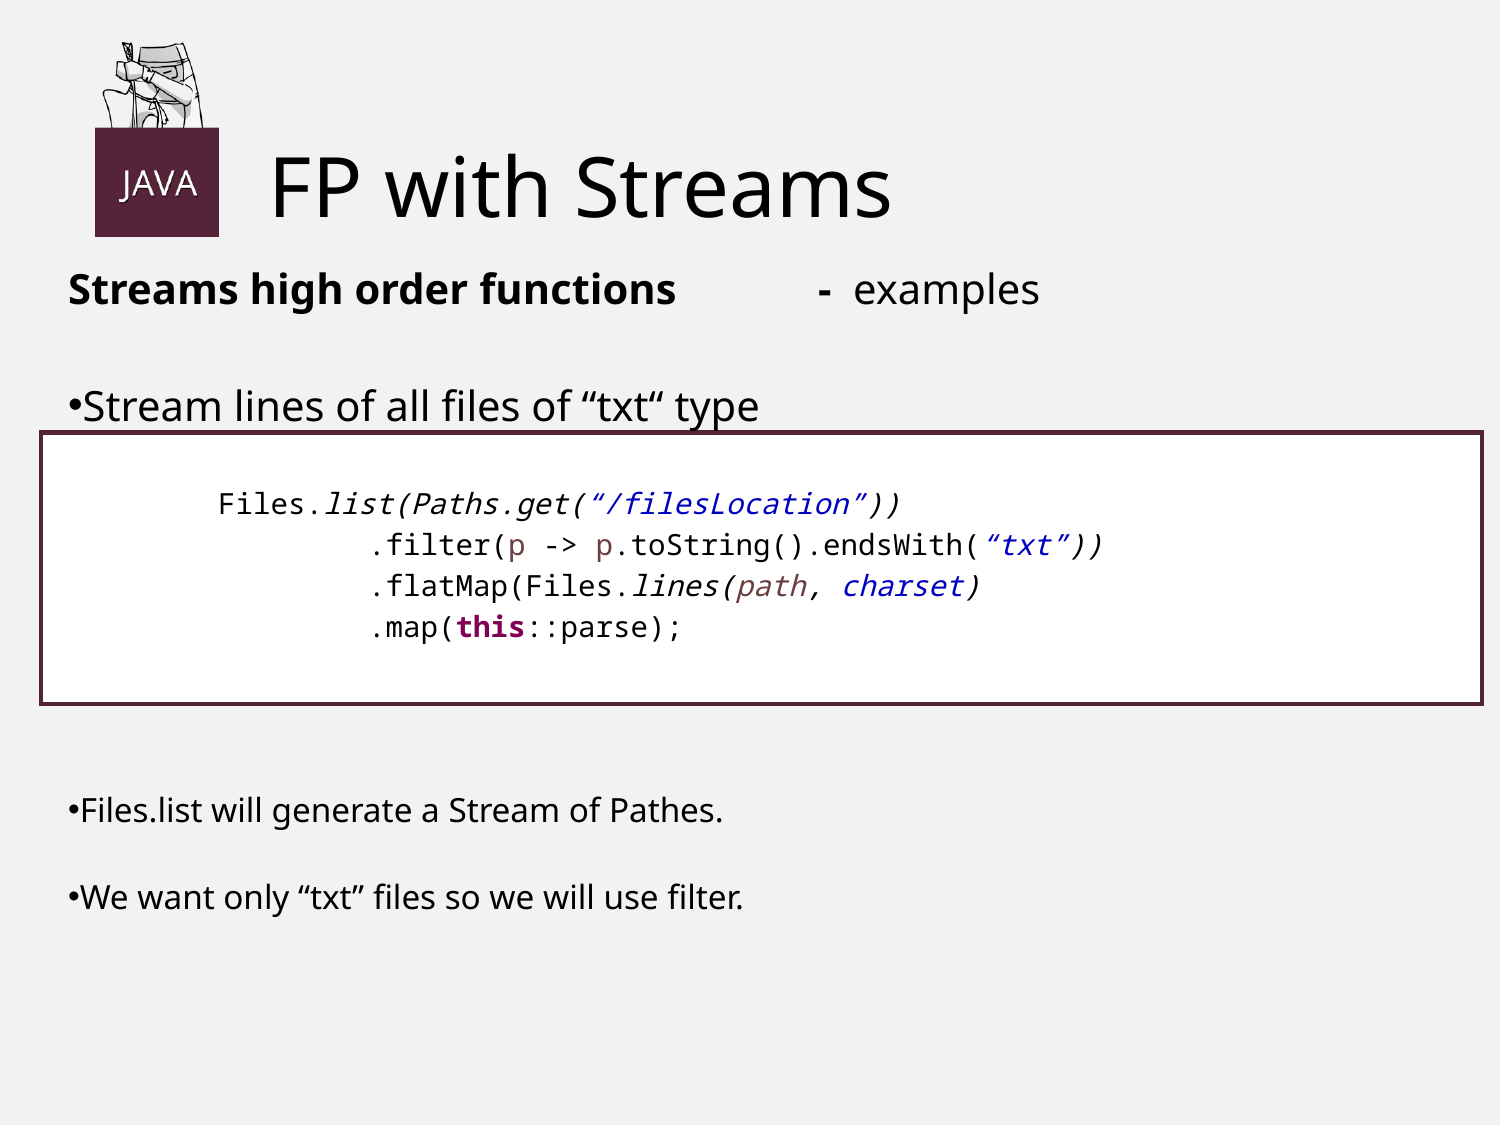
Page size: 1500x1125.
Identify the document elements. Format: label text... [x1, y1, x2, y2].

text_box [41, 432, 1483, 705]
picture [95, 42, 219, 238]
text_box Streams high order functions - examples Stream lines of all files of “txt“ type Files.list(Paths.get(“/filesLocation”)) .filter(p -> p.toString().endsWith(“txt”)) .flatMap(Files.lines(path, charset) .map(this::parse); Files.list will generate a Stream of Pathes. We want only “txt” files so we will use filter. [53, 255, 1447, 681]
title FP with Streams [253, 90, 1500, 279]
